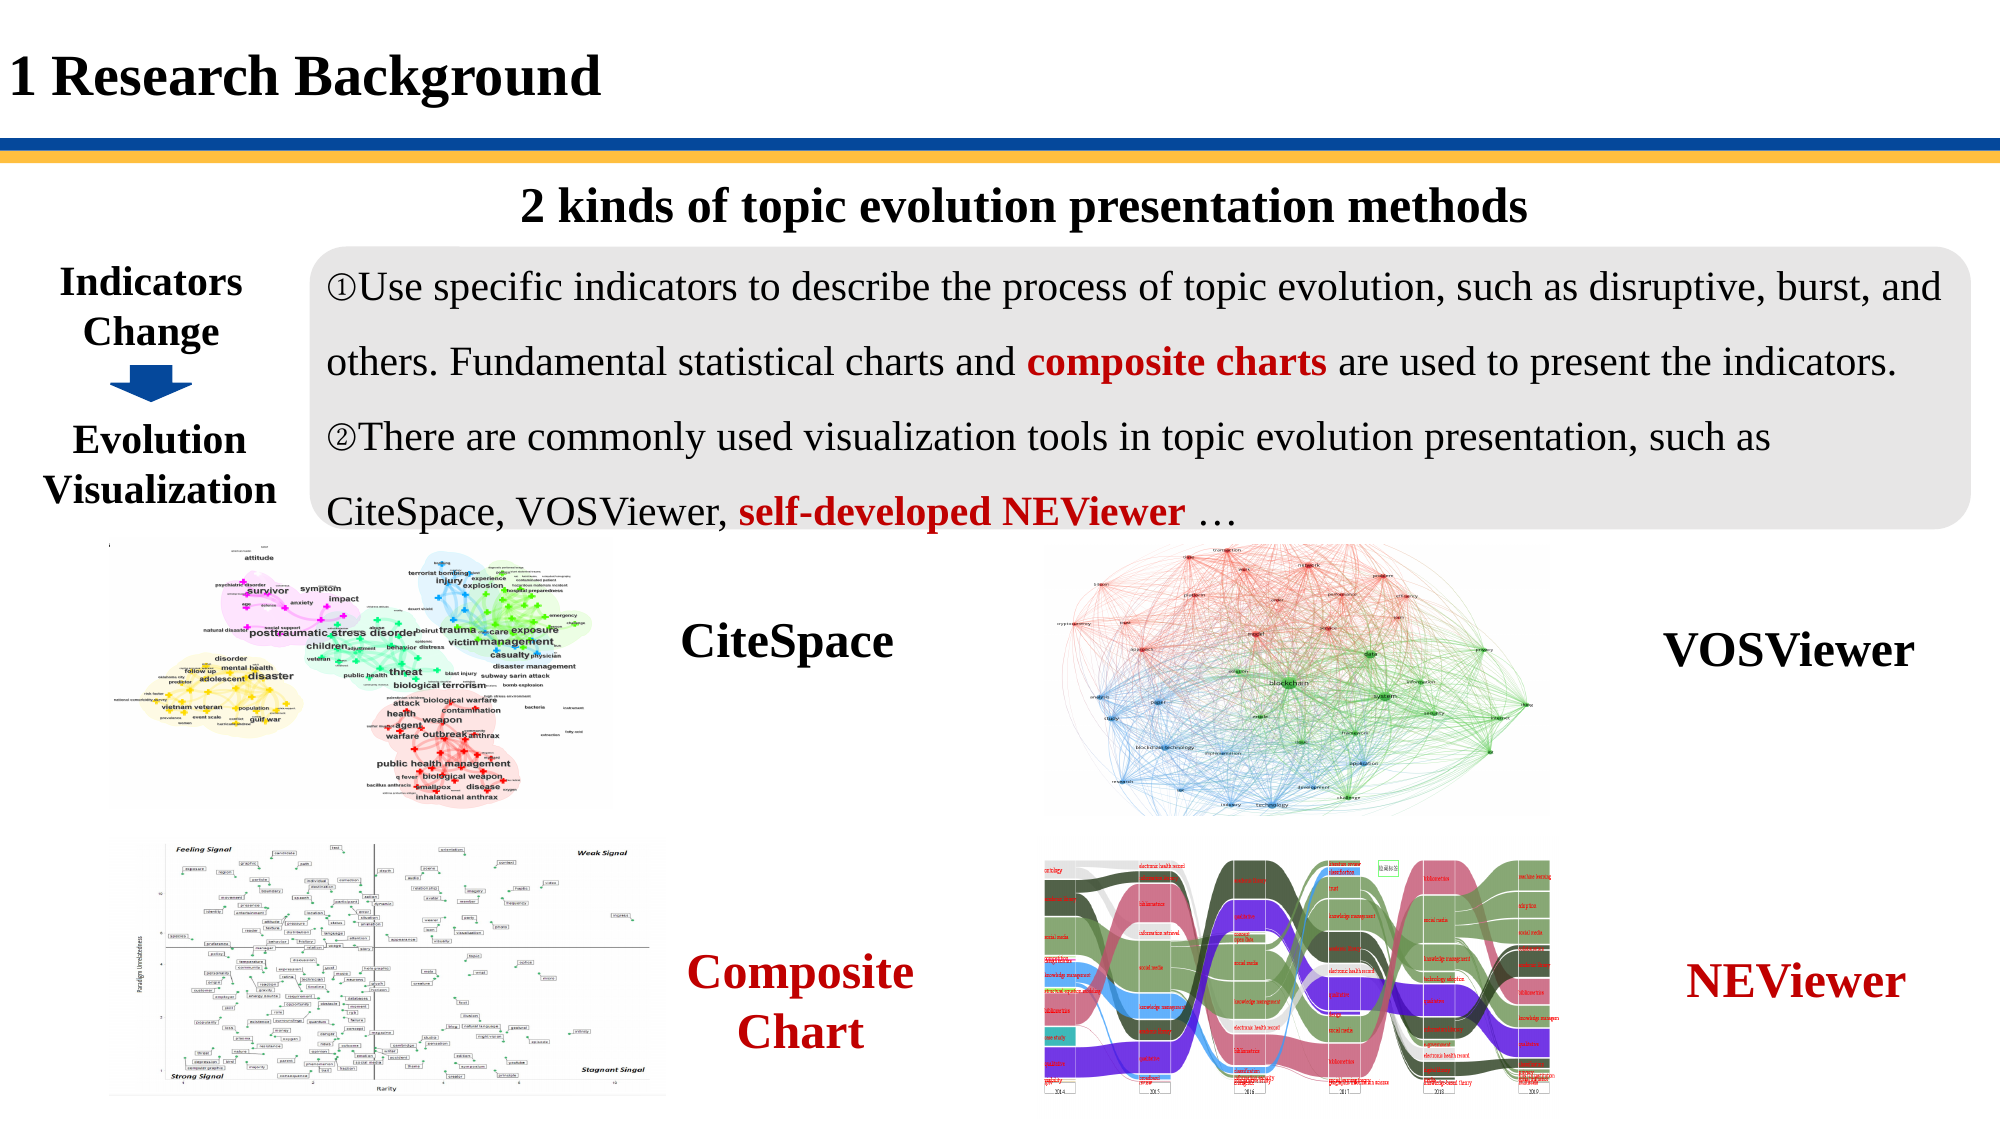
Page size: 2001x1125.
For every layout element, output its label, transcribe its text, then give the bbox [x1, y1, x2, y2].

picture [109, 537, 613, 809]
text_box Evolution Visualization [9, 404, 310, 520]
text_box [110, 365, 192, 403]
text_box 1 Research Background [0, 29, 685, 111]
text_box [0, 137, 2000, 152]
text_box VOSViewer [1648, 608, 1954, 684]
text_box Indicators Change [19, 246, 283, 362]
text_box [0, 152, 2000, 164]
text_box CiteSpace [665, 599, 947, 675]
text_box ①Use specific indicators to describe the process of topic evolution, such as disruptive, burst, and others. Fundamental statistical charts and composite charts are used to present the indicators. ②There are commonly used visualization tools in topic evolution presentation, such as CiteSpace, VOSViewer, self-developed NEViewer … [308, 245, 1972, 531]
text_box NEViewer [1671, 939, 1964, 1015]
text_box Composite Chart [666, 931, 936, 1067]
text_box 2 kinds of topic evolution presentation methods [482, 165, 1567, 240]
picture [1044, 543, 1550, 816]
picture [109, 836, 666, 1096]
picture [1035, 836, 1560, 1120]
